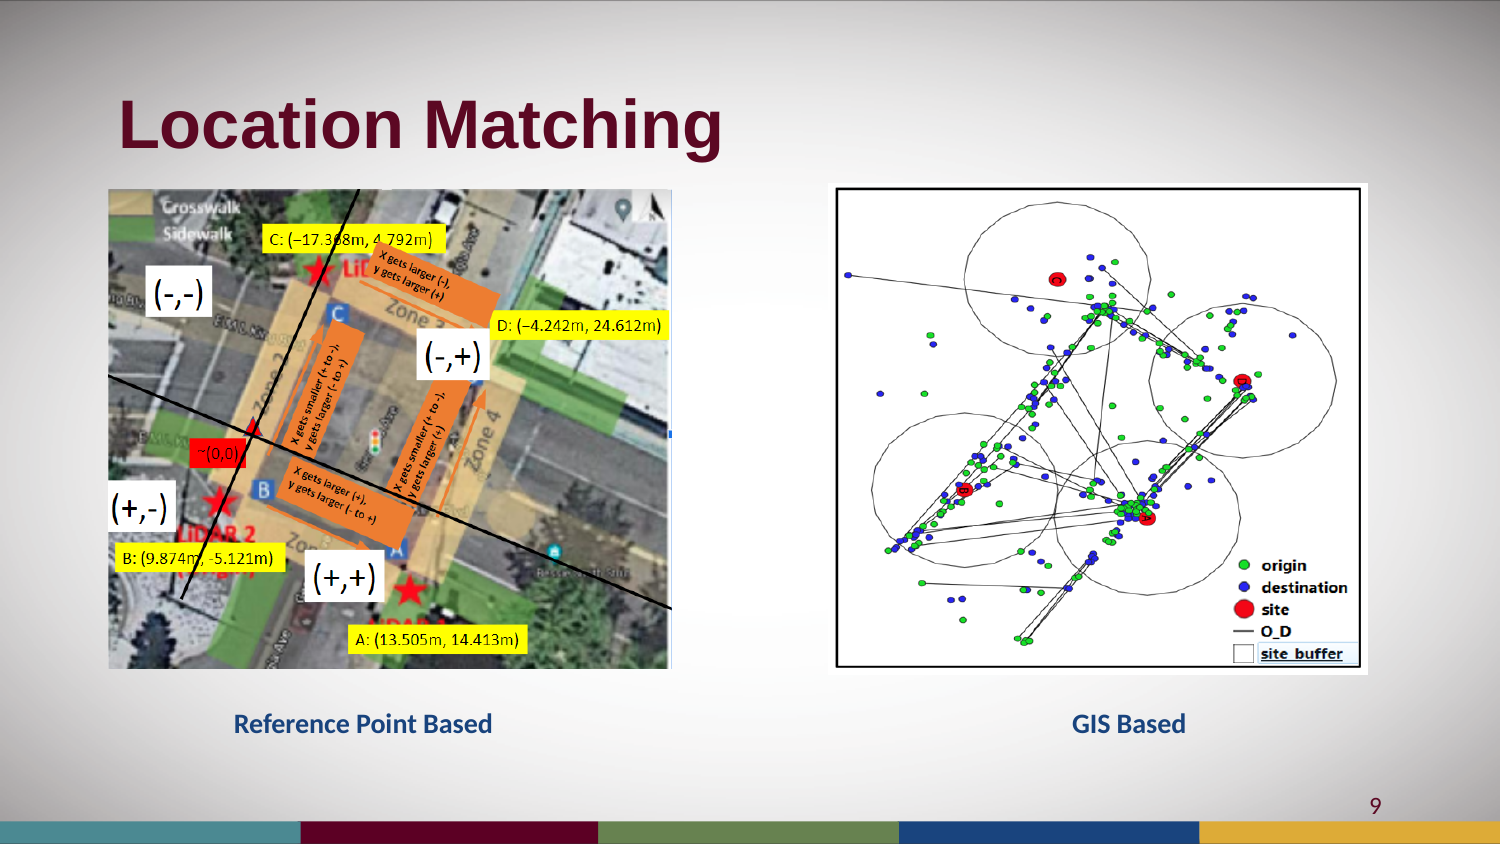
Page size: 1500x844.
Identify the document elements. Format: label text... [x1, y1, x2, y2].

picture [0, 0, 1500, 821]
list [828, 183, 1368, 675]
text_box Reference Point Based [219, 698, 628, 747]
text_box GIS Based [924, 698, 1334, 747]
title Location Matching [103, 44, 1397, 208]
slide_number 9 [1059, 782, 1397, 828]
